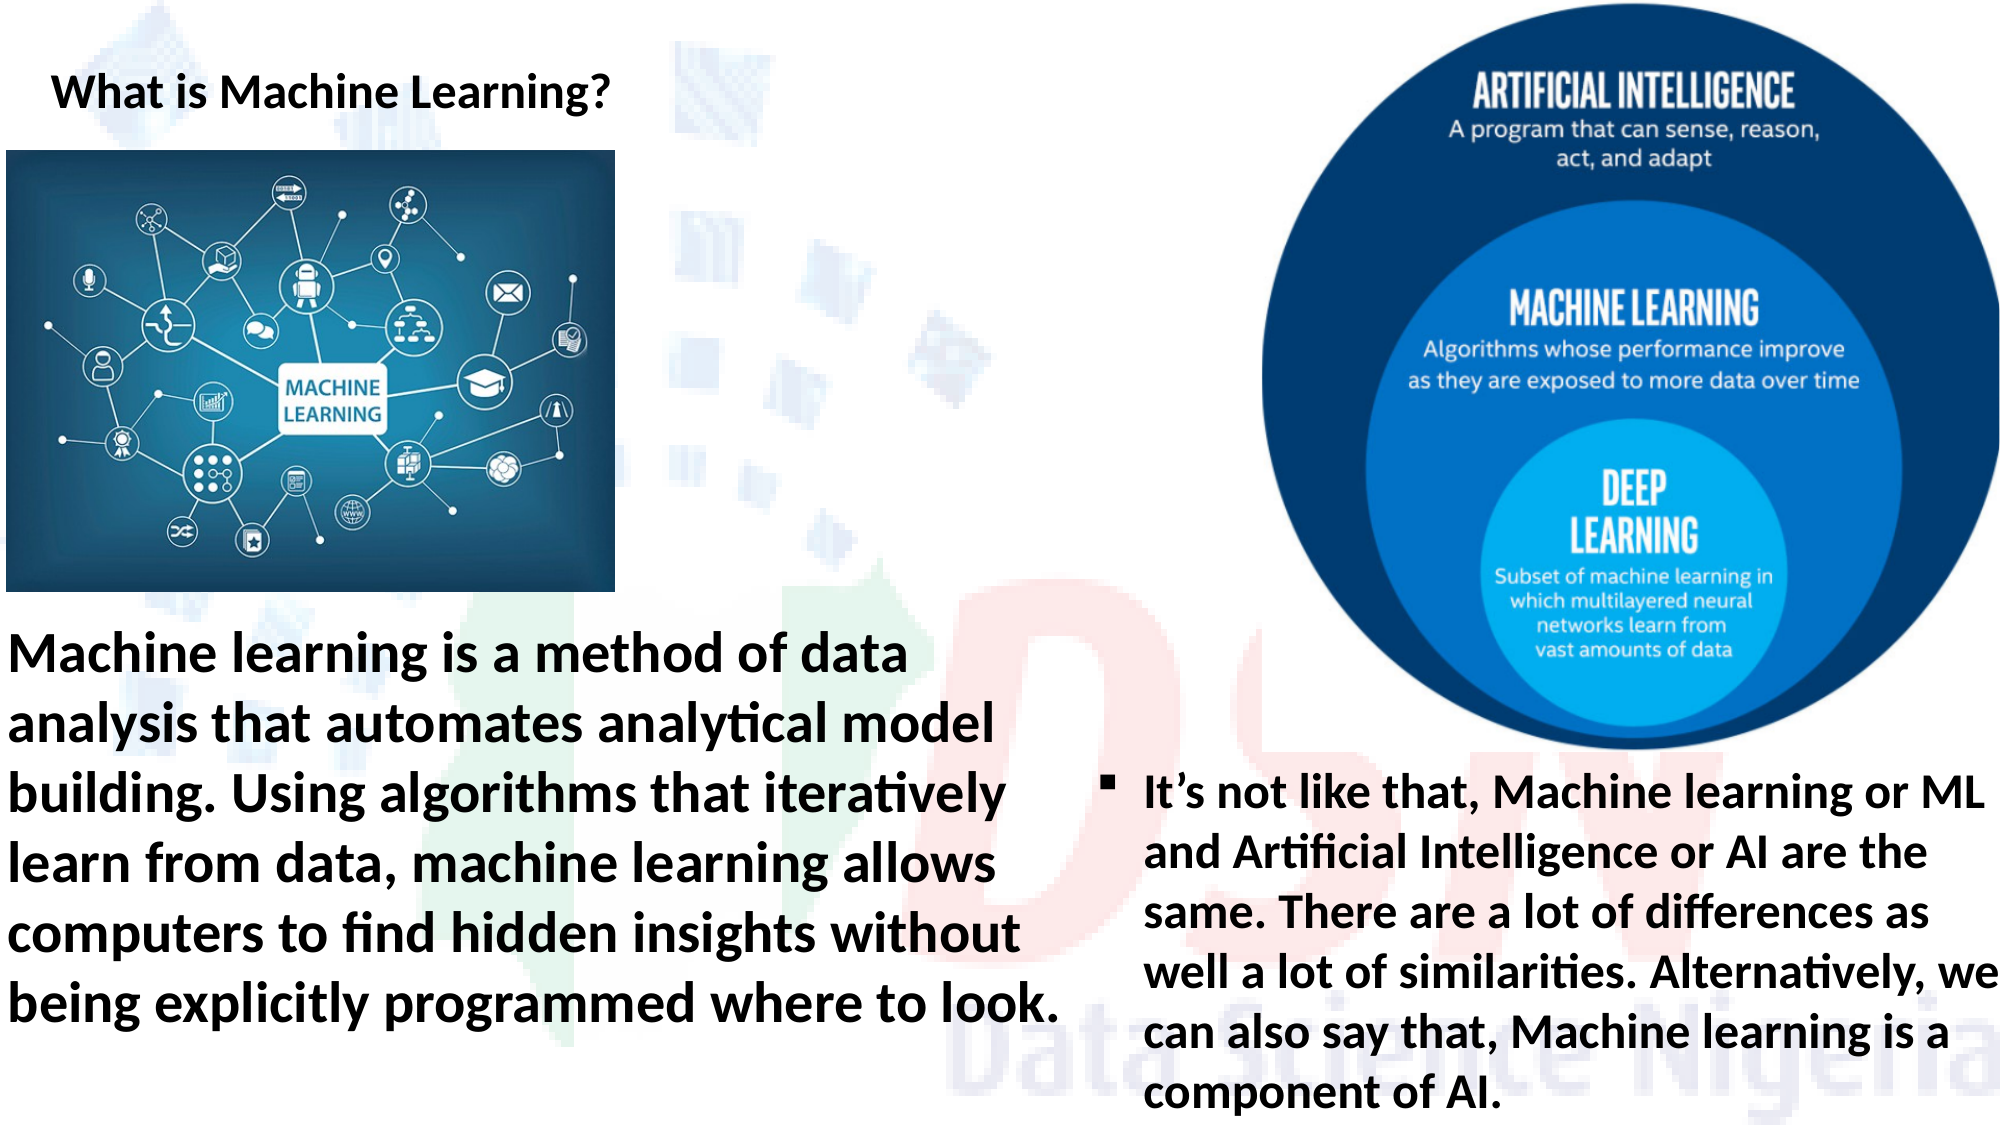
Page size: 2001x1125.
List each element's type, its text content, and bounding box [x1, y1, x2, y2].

picture [5, 150, 615, 592]
text_box It’s not like that, Machine learning or ML and Artificial Intelligence or AI are the same. There are a lot of differences as well a lot of similarities. Alternatively, we can also say that, Machine learning is a component of AI. [1081, 751, 2000, 1125]
picture [1261, 0, 2000, 752]
text_box What is Machine Learning? [35, 21, 639, 127]
text_box Machine learning is a method of data analysis that automates analytical model building. Using algorithms that iteratively learn from data, machine learning allows computers to find hidden insights without being explicitly programmed where to look. [0, 607, 1126, 1042]
